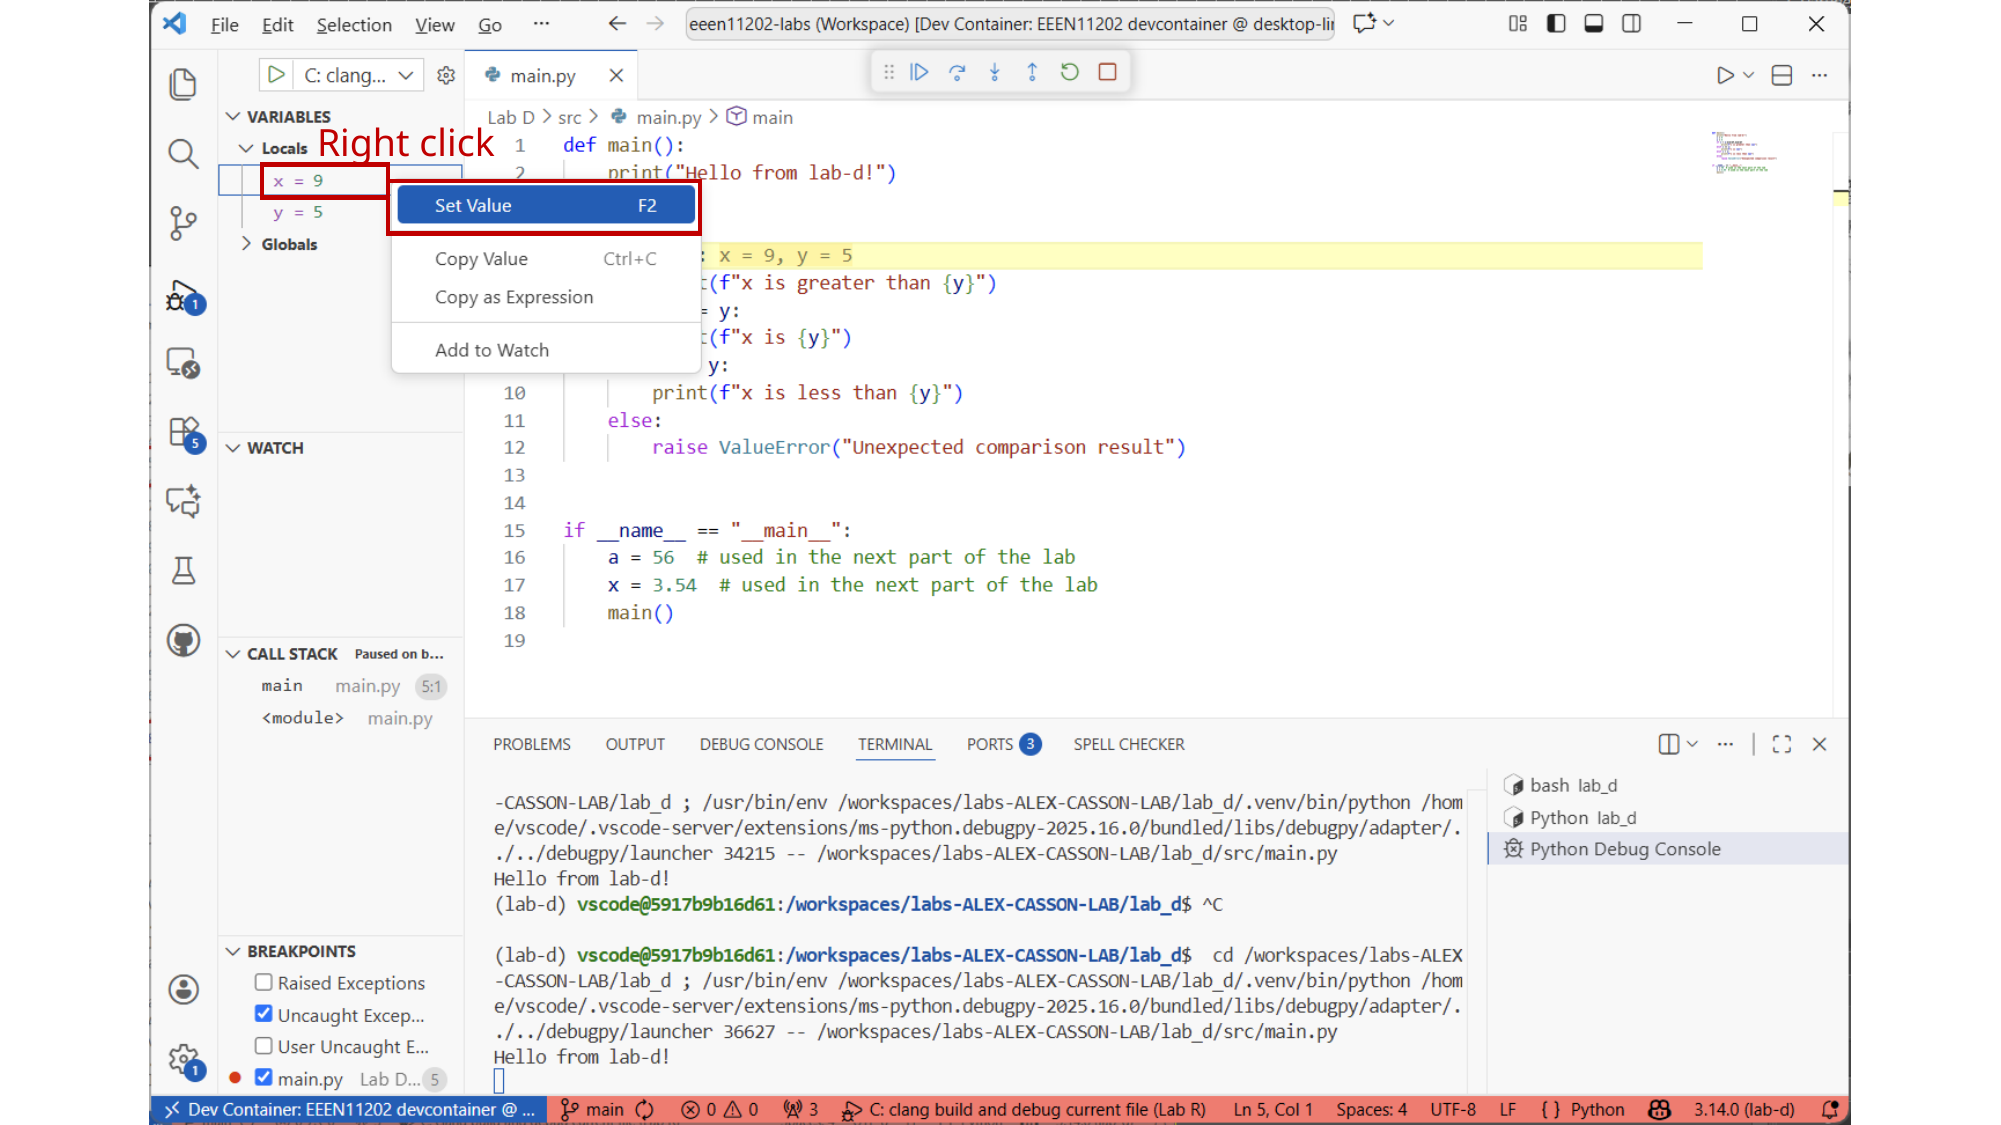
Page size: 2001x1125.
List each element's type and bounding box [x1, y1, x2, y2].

picture [148, 0, 1851, 1125]
